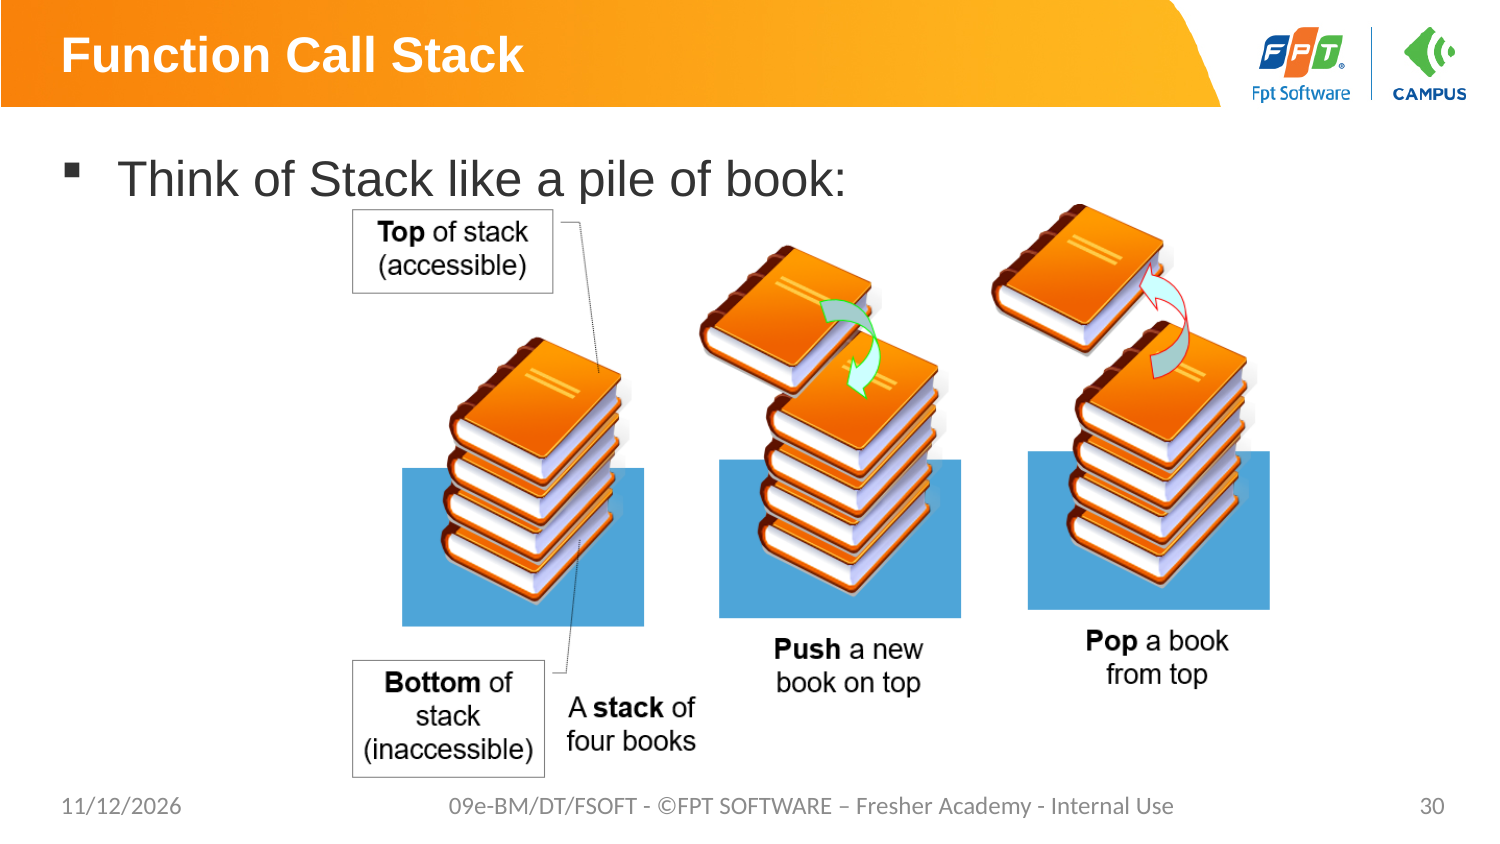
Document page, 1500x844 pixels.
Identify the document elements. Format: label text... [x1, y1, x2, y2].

footer 09e-BM/DT/FSOFT - ©FPT SOFTWARE – Fresher Academy - Internal Use [289, 782, 1335, 827]
picture [1, 0, 1499, 844]
title Function Call Stack [45, 0, 1176, 106]
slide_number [45, 782, 270, 827]
list Think of Stack like a pile of book: [45, 139, 1461, 754]
slide_number 30 [1350, 782, 1461, 827]
